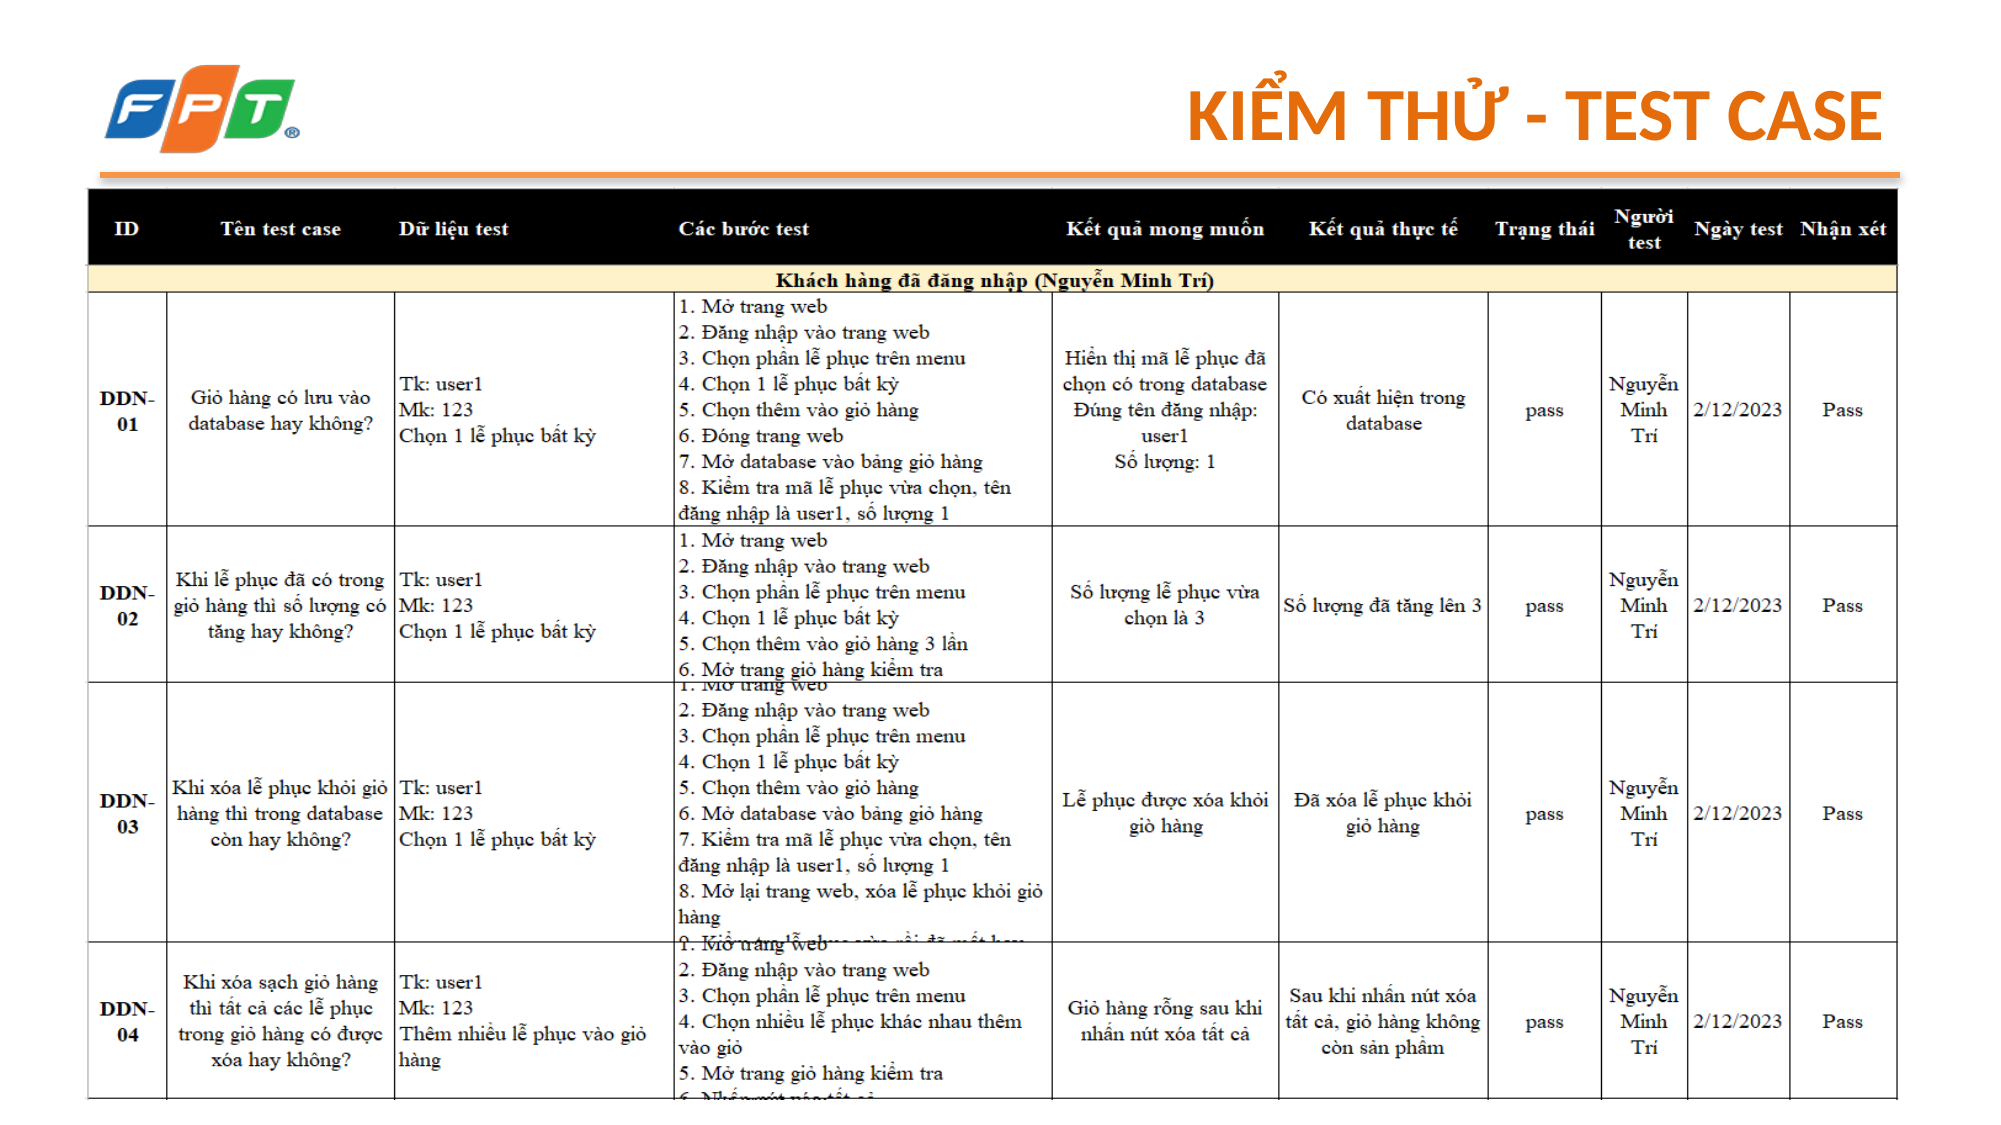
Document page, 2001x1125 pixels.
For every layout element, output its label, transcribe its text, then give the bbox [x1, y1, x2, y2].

title Kiểm thử - Test Case [349, 24, 1901, 163]
picture [66, 62, 334, 157]
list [85, 187, 1899, 1101]
